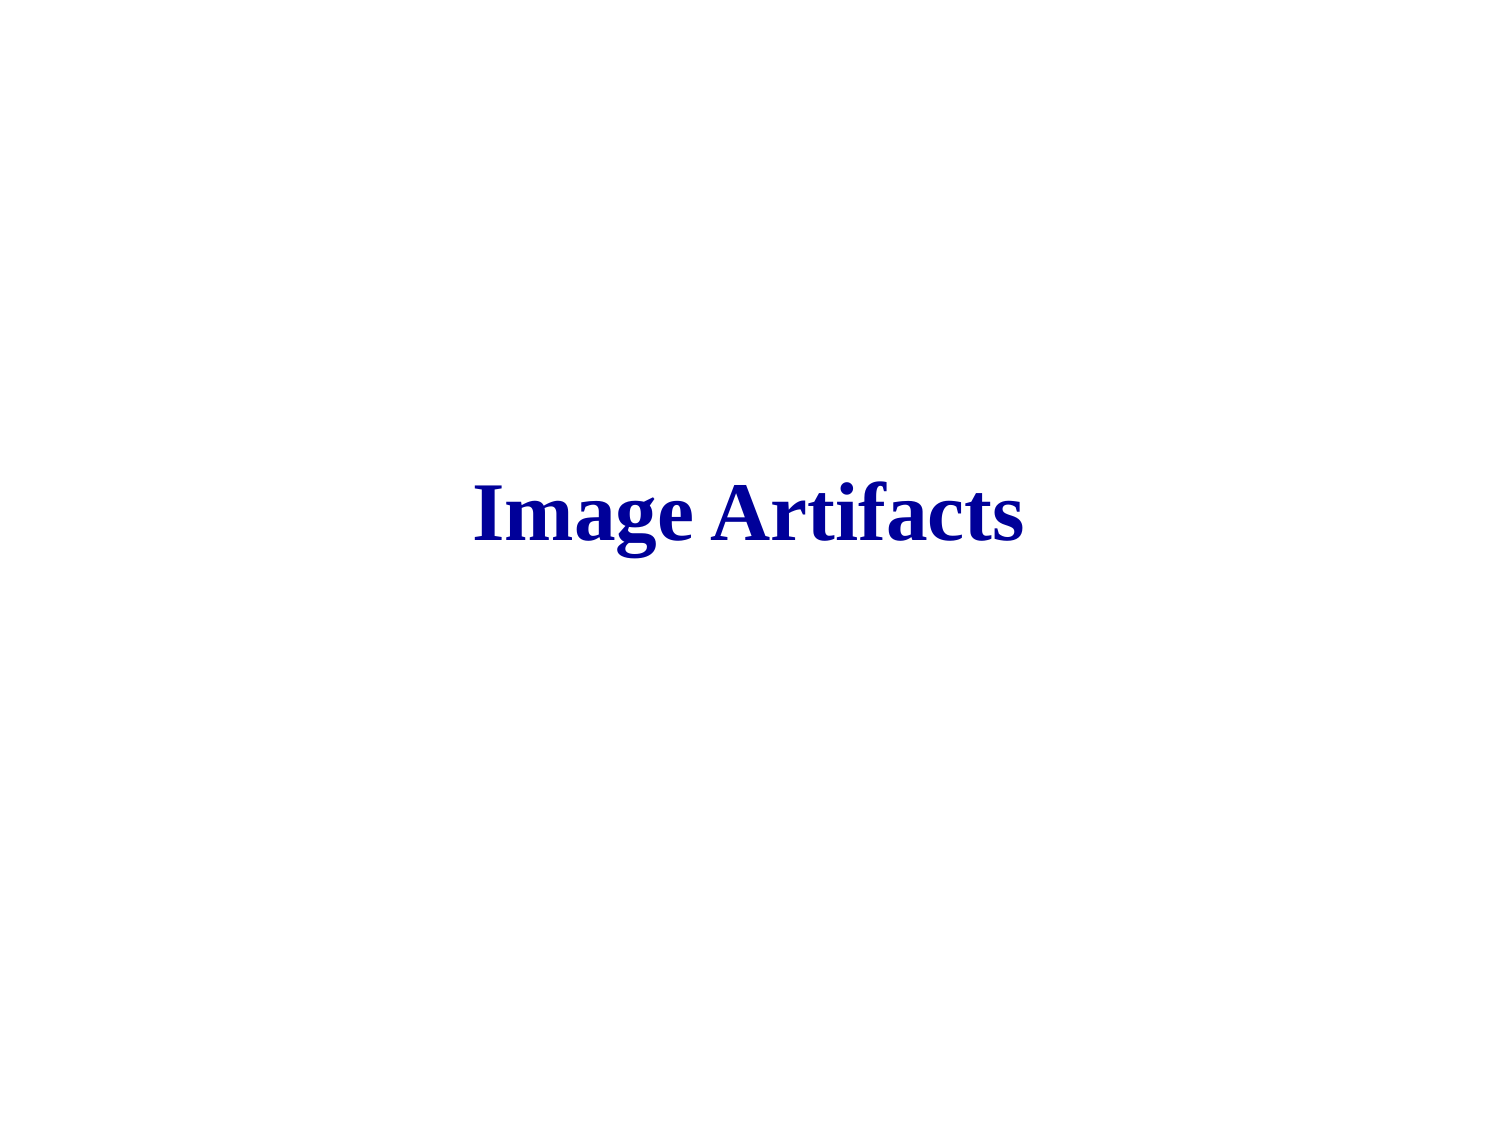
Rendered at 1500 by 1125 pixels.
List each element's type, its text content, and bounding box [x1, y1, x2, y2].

text_box Image Artifacts [457, 450, 1041, 565]
